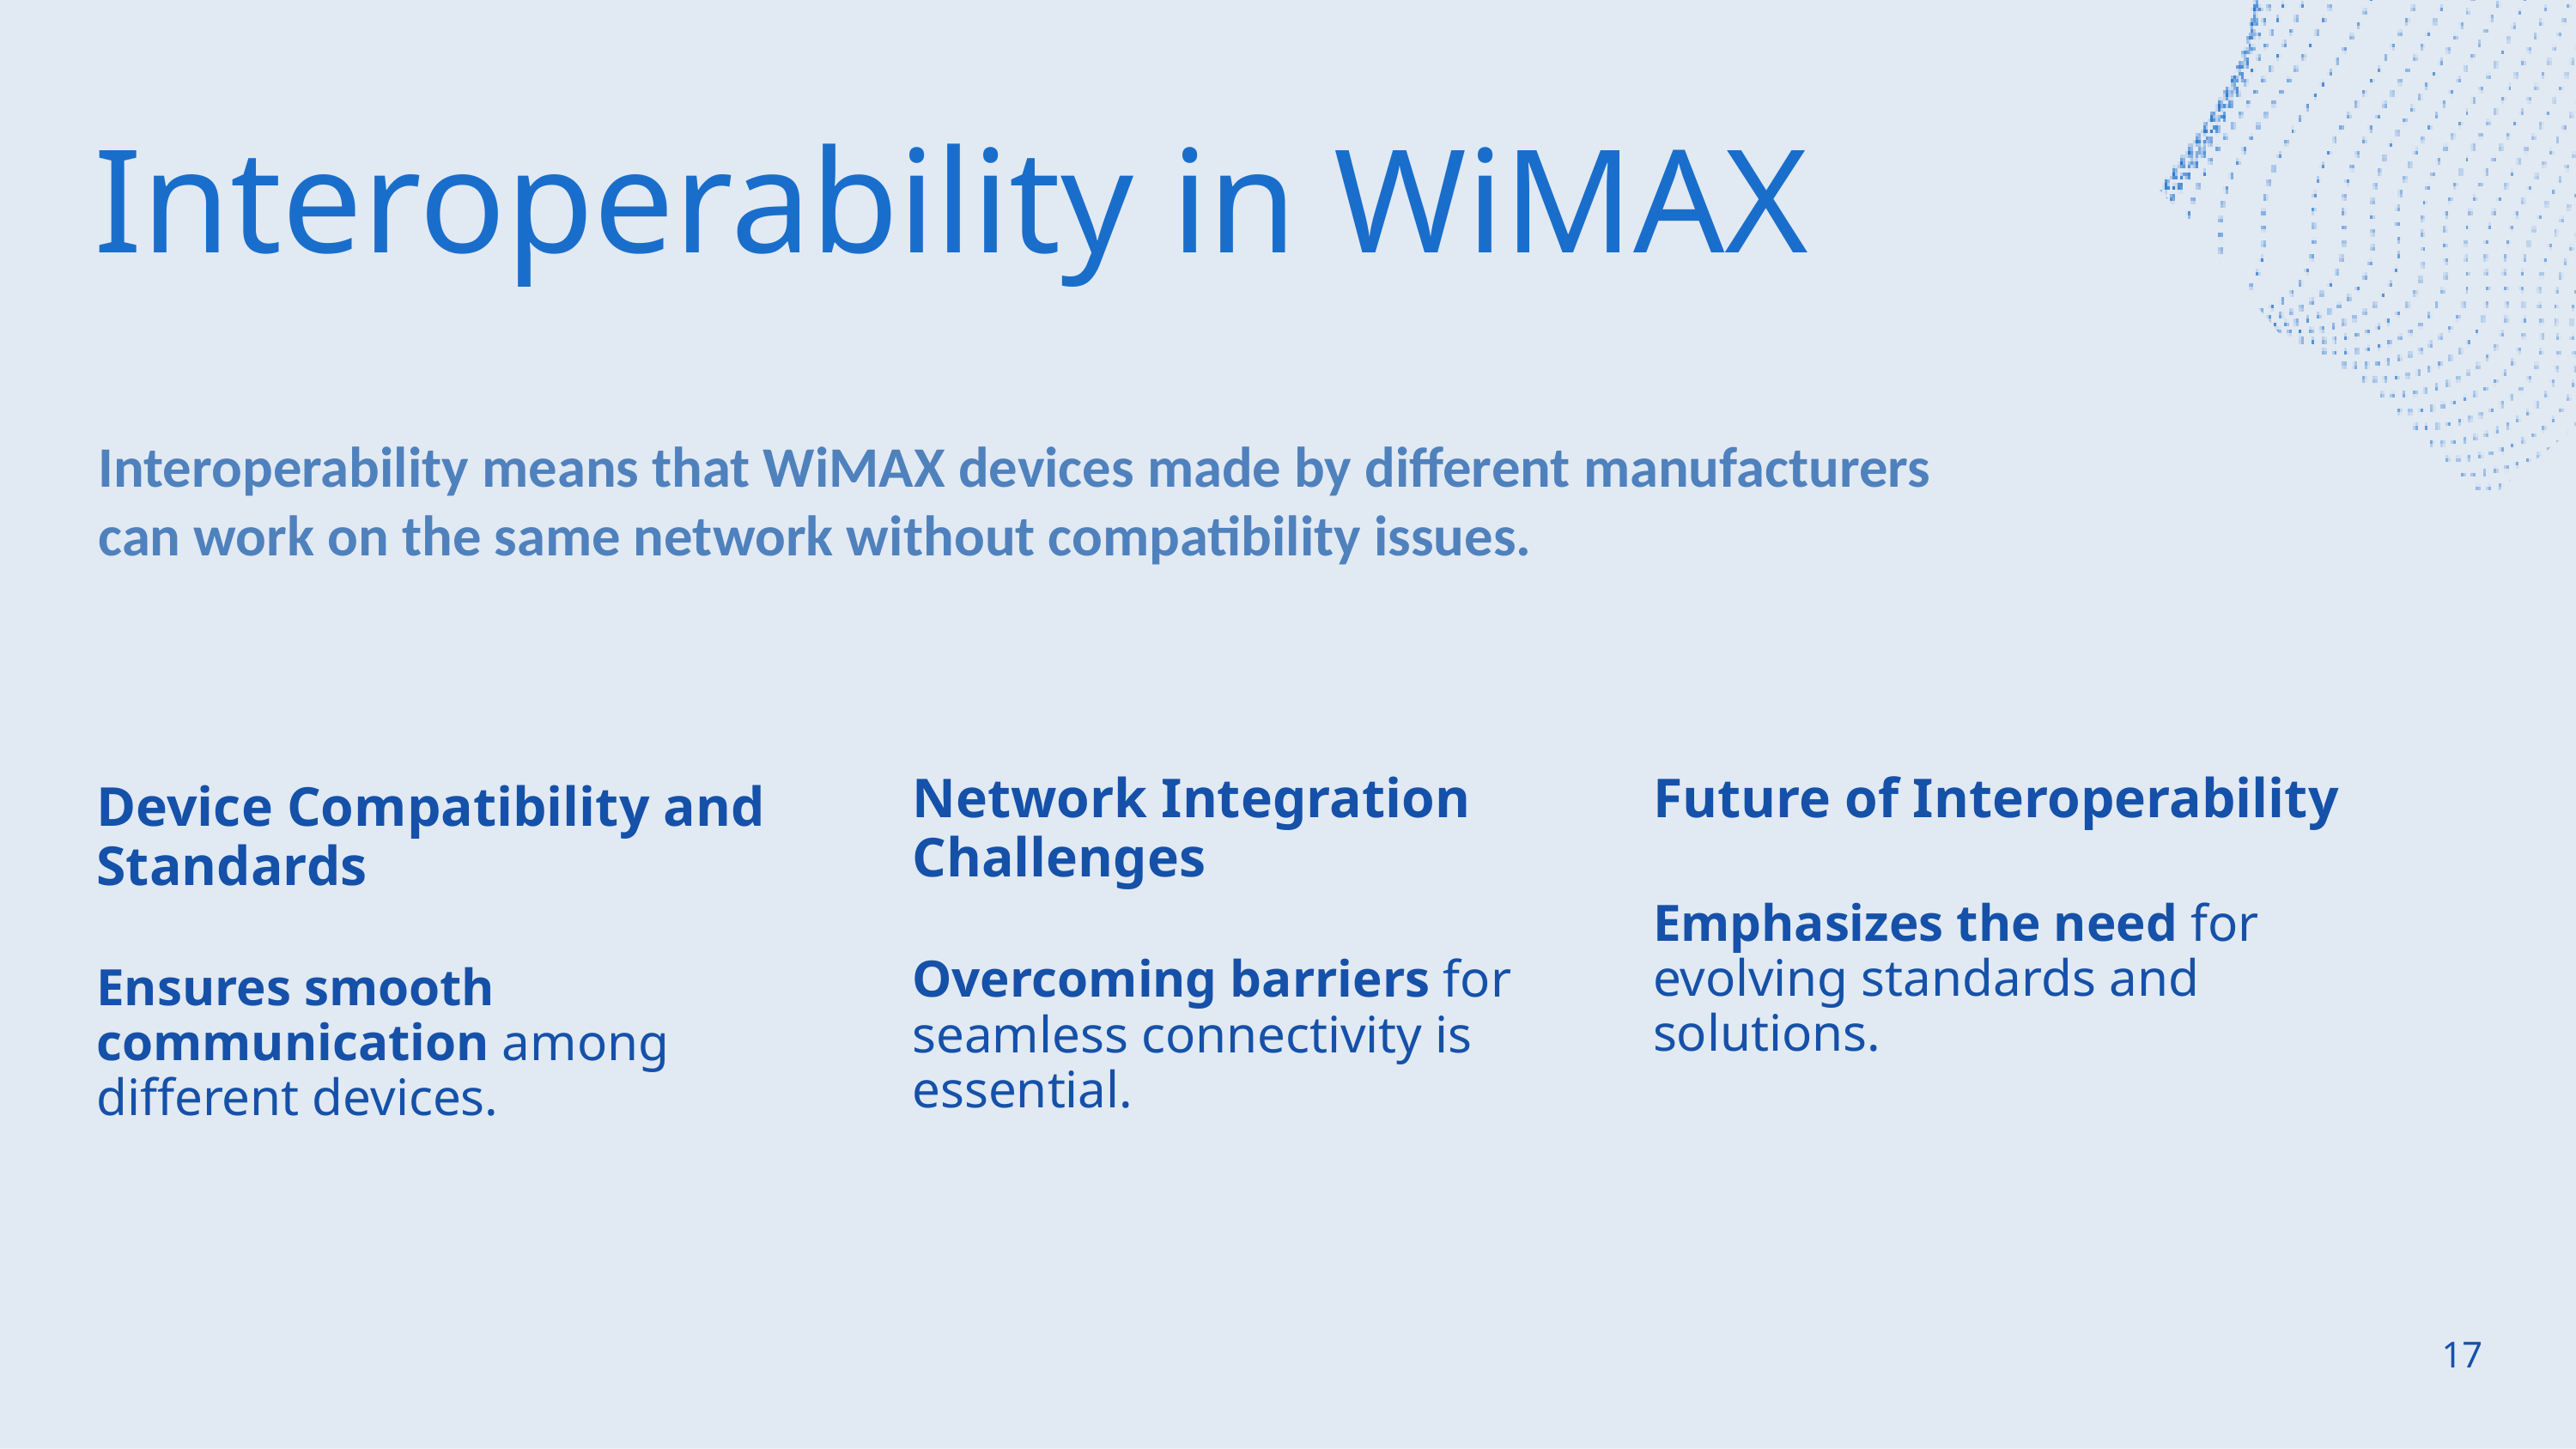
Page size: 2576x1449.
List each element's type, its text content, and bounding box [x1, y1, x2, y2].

text_box Interoperability means that WiMAX devices made by different manufacturers can work on the same network without compatibility issues. [85, 423, 1953, 617]
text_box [1652, 768, 2421, 1064]
text_box Interoperability in WiMAX [94, 104, 1900, 282]
text_box [2001, 0, 2576, 535]
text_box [96, 777, 865, 1129]
text_box 17 [2441, 1325, 2483, 1376]
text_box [912, 768, 1680, 1121]
